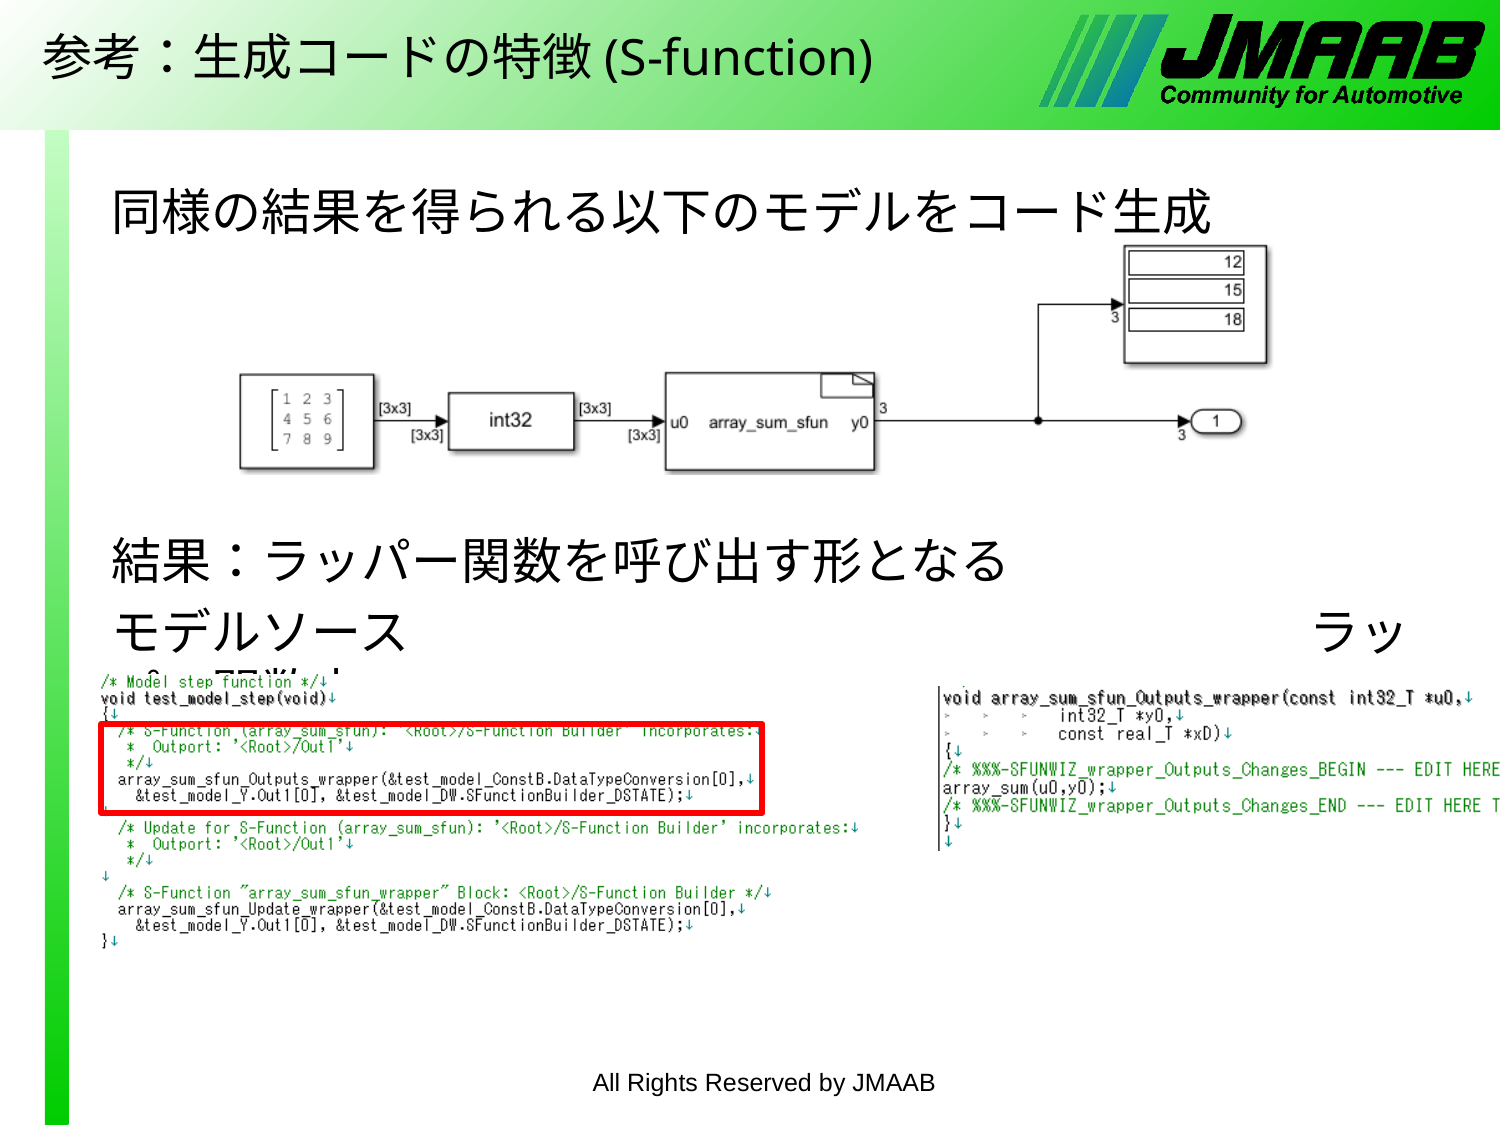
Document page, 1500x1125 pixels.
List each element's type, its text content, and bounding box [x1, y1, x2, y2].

title 参考：生成コードの特徴(S-function) [27, 21, 1100, 91]
picture [937, 686, 1500, 851]
picture [224, 237, 1274, 476]
picture [99, 674, 863, 951]
picture [1036, 11, 1486, 109]
list 同様の結果を得られる以下のモデルをコード生成 結果：ラッパー関数を呼び出す形となる モデルソース ラッパー関数内 [96, 172, 1447, 1047]
